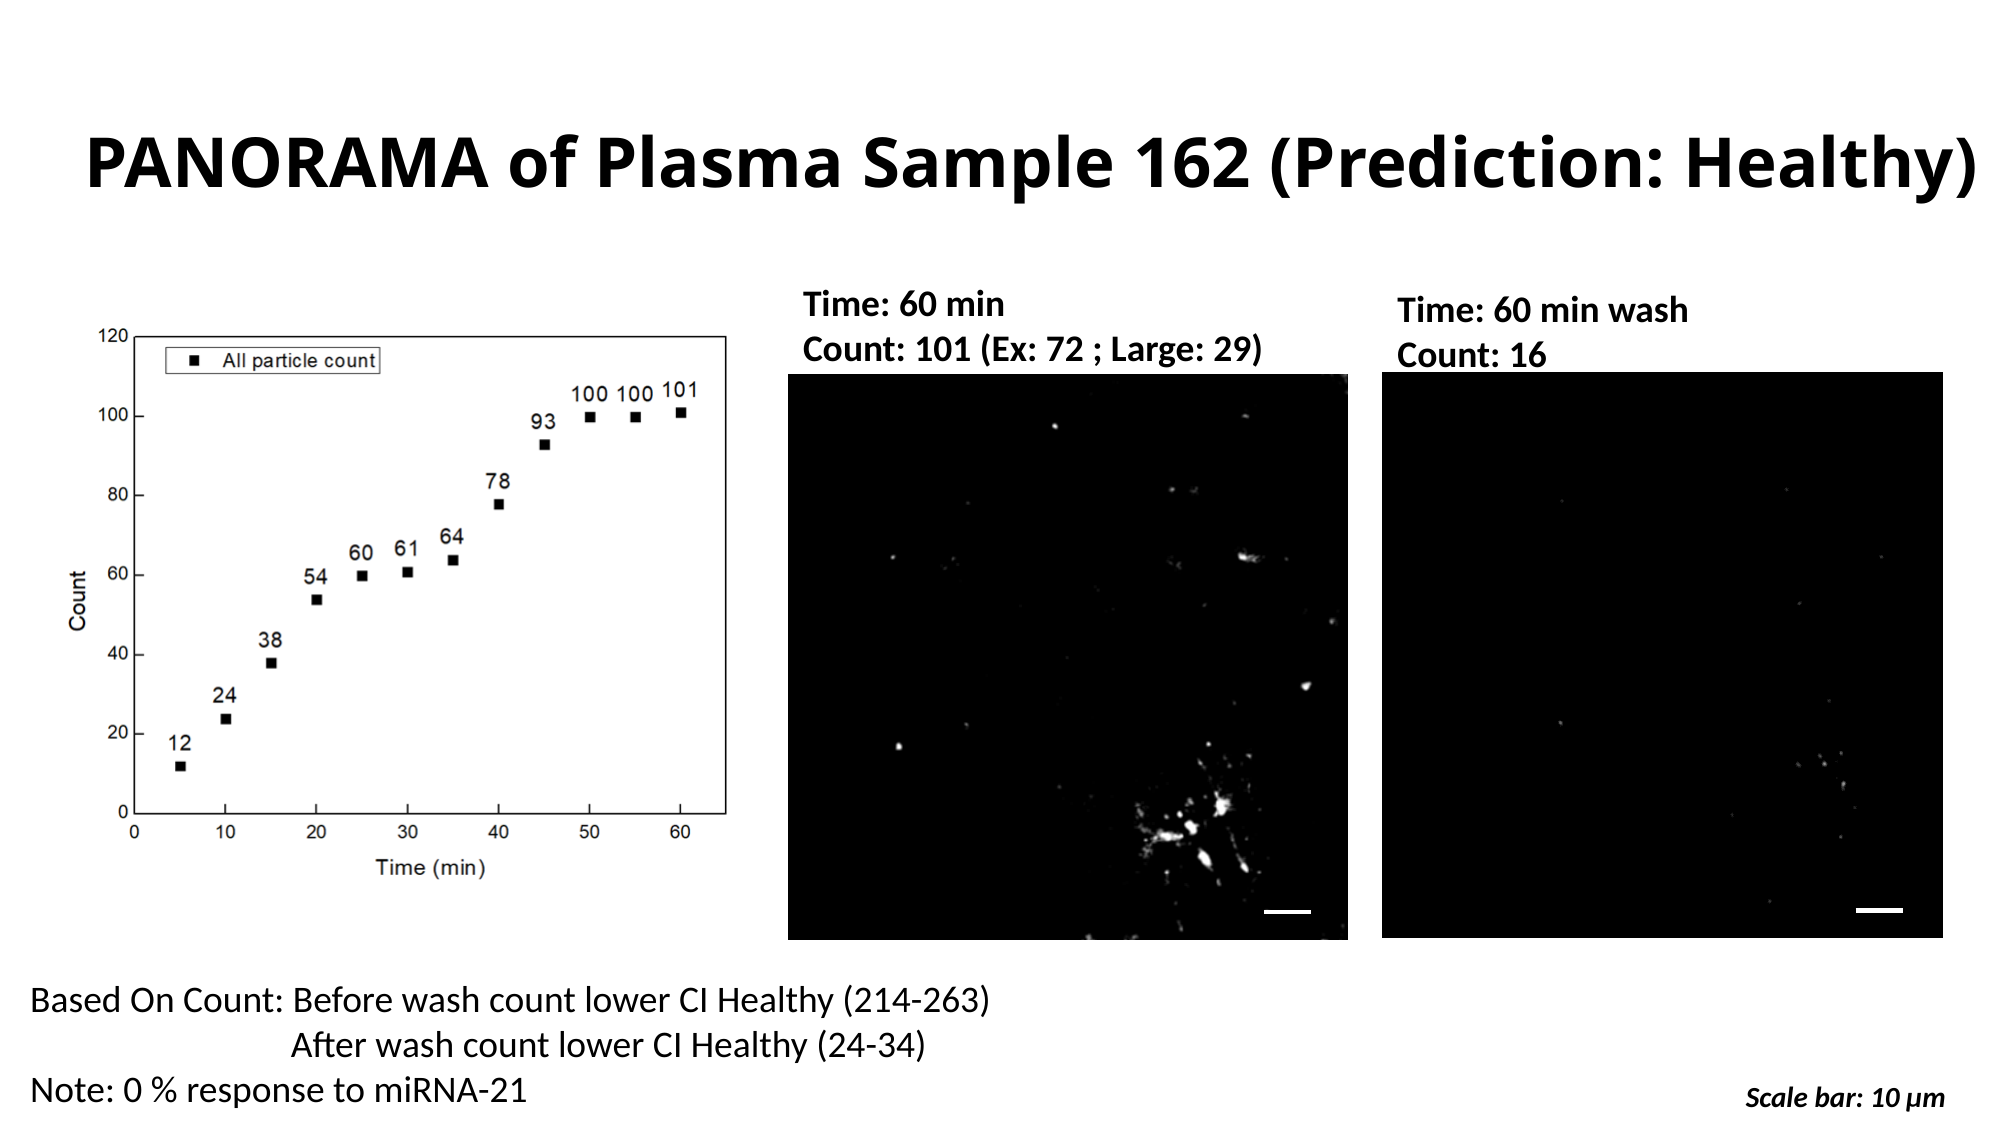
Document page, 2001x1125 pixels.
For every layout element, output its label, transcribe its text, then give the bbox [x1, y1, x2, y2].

text_box PANORAMA of Plasma Sample 162 (Prediction: Healthy) [70, 82, 2000, 249]
text_box Time: 60 min Count: 101 (Ex: 72 ; Large: 29) [788, 271, 1361, 377]
text_box Scale bar: 10 µm [1833, 1070, 2000, 1121]
picture [39, 307, 754, 911]
picture [1382, 372, 1943, 938]
text_box Based On Count: Before wash count lower CI Healthy (214-263) After wash count lower CI Healthy (24-34) Note: 0 % response to miRNA-21 [15, 967, 1833, 1125]
picture [788, 374, 1348, 940]
text_box Time: 60 min wash Count: 16 [1382, 277, 1884, 372]
